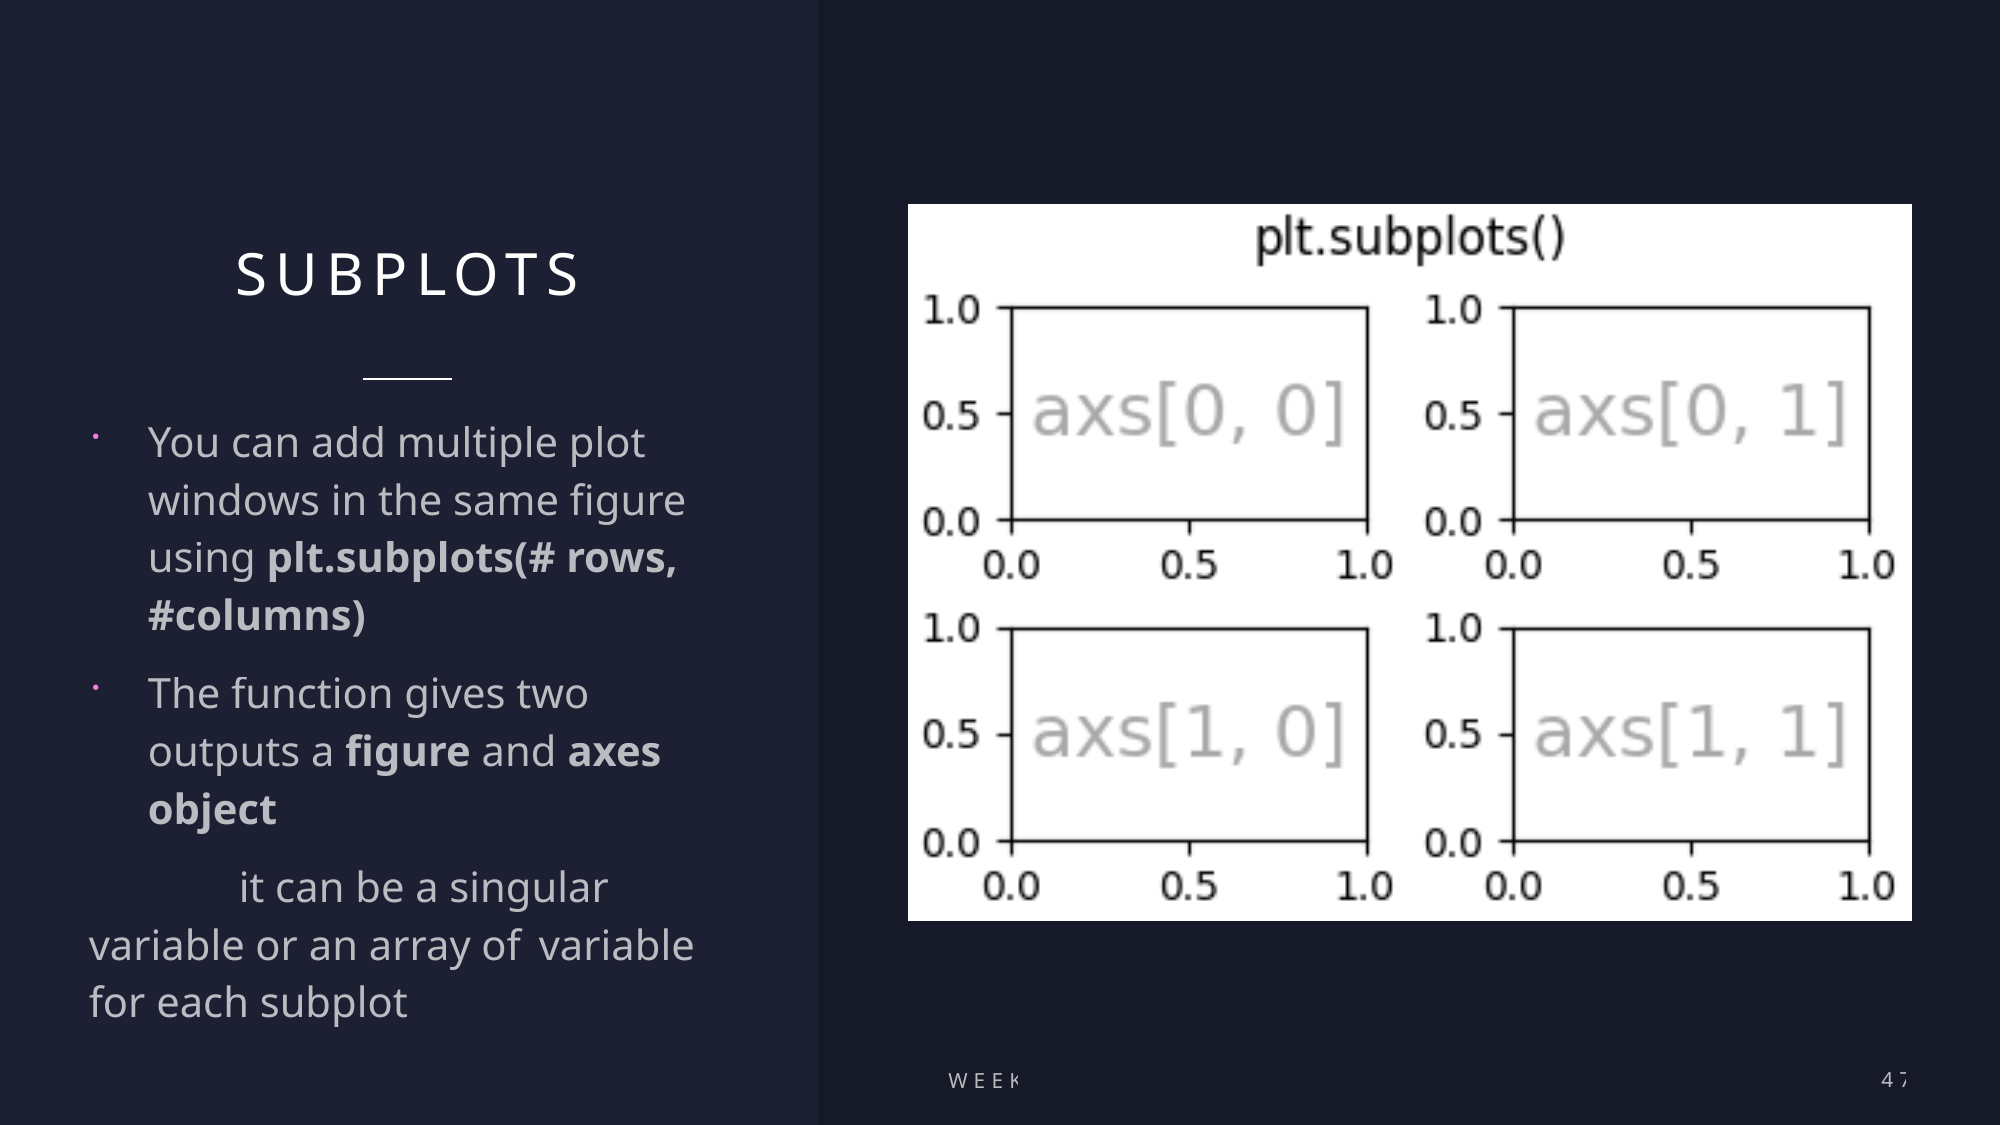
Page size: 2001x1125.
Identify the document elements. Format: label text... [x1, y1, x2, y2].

list You can add multiple plot windows in the same figure using plt.subplots(# rows, #columns) The function gives two outputs a figure and axes object it can be a singular variable or an array of variable for each subplot [88, 408, 727, 1066]
text_box [817, 0, 2000, 1125]
picture [908, 203, 1912, 921]
title subplots [88, 88, 727, 307]
slide_number 47 [1549, 1050, 1912, 1111]
text_box [0, 0, 817, 1125]
footer Week 1 [542, 1050, 1458, 1111]
